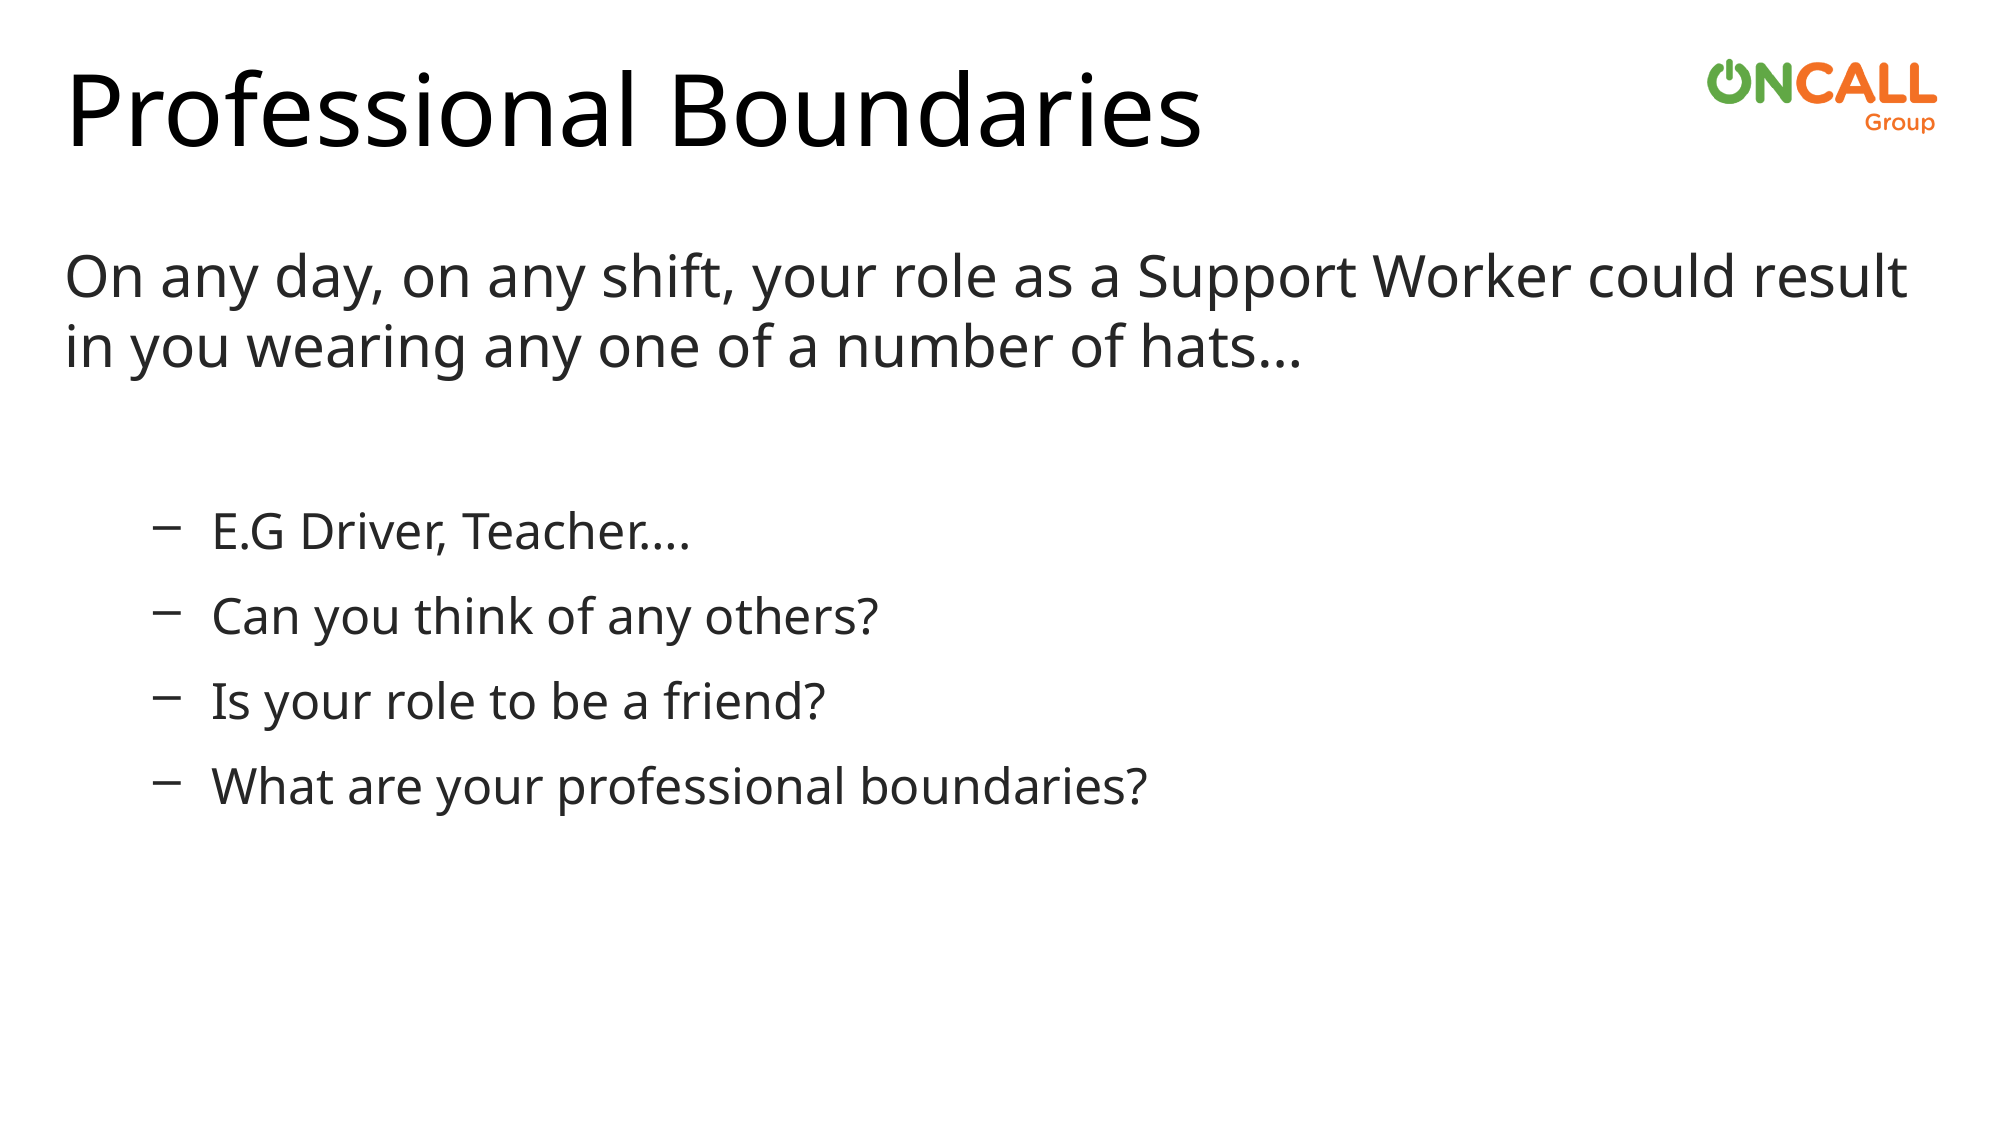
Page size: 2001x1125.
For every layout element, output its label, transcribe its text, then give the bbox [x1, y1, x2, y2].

title Professional Boundaries [49, 30, 1951, 183]
list On any day, on any shift, your role as a Support Worker could result in you wearing any one of a number of hats… E.G Driver, Teacher…. Can you think of any others? Is your role to be a friend? What are your professional boundaries? [49, 231, 1951, 1059]
